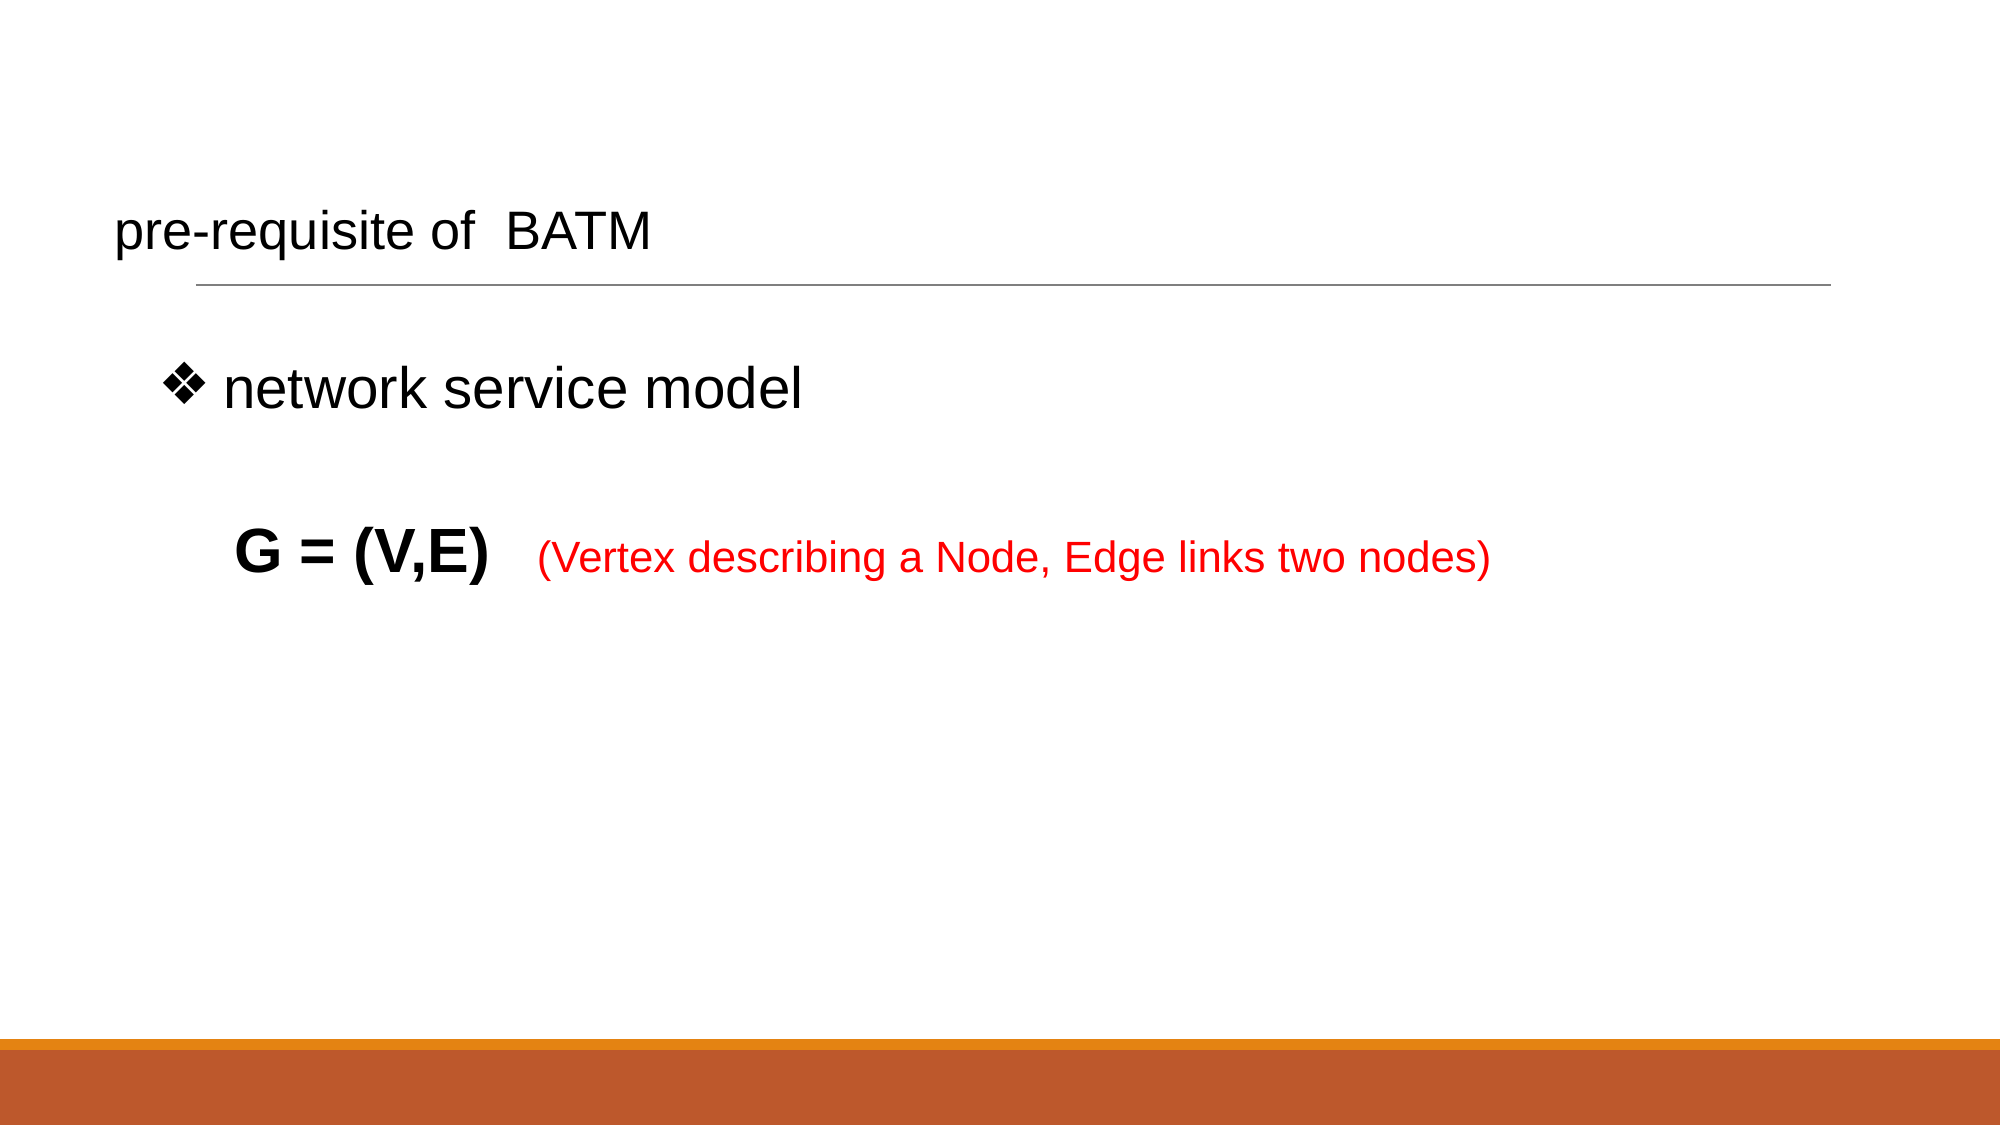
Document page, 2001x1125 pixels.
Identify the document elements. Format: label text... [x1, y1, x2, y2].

title pre-requisite of BATM [99, 211, 1925, 450]
list network service model G = (V,E) (Vertex describing a Node, Edge links two nodes) [148, 292, 1788, 967]
